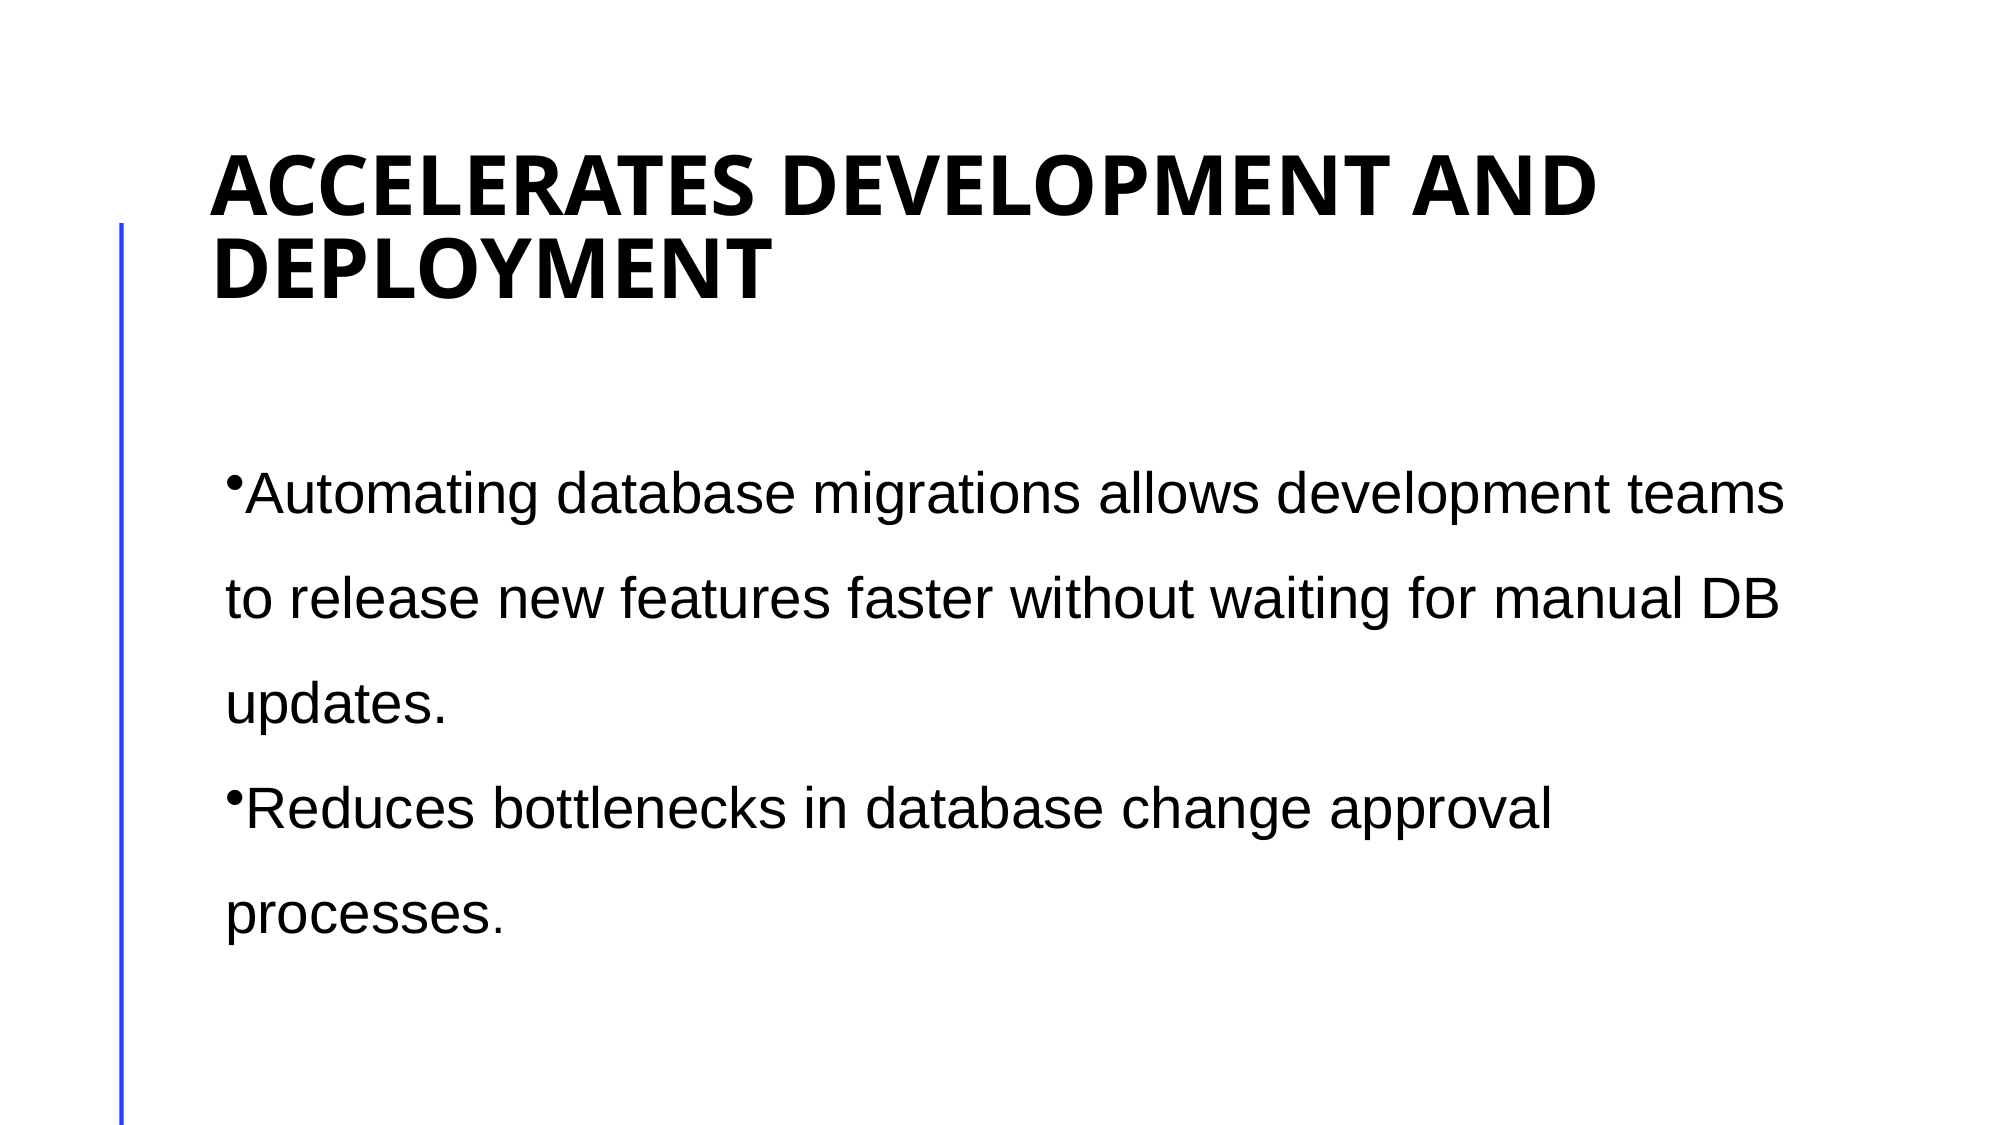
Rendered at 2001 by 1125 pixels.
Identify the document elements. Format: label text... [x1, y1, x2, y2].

list Automating database migrations allows development teams to release new features faster without waiting for manual DB updates. Reduces bottlenecks in database change approval processes. [210, 356, 1843, 1009]
title Accelerates Development and Deployment [210, 104, 1865, 315]
